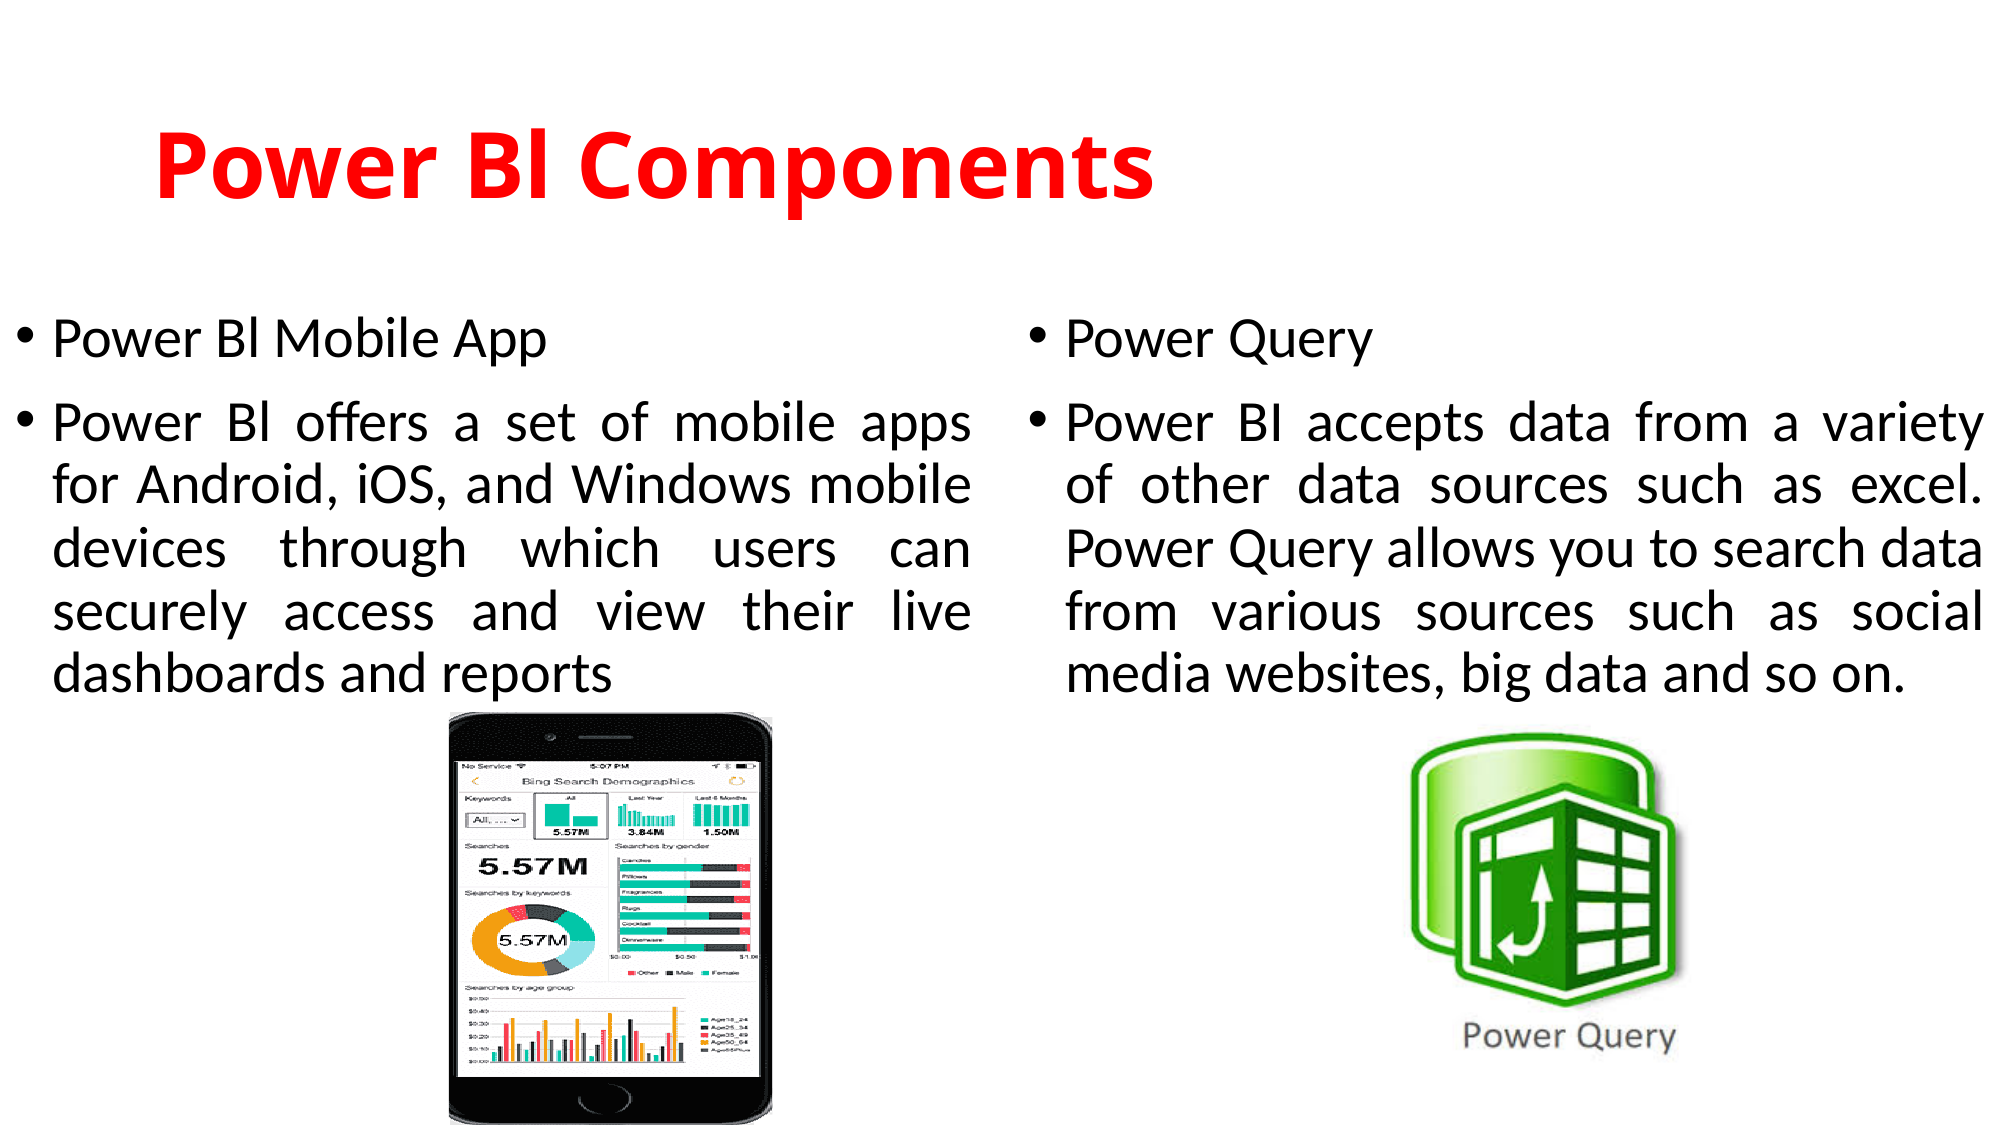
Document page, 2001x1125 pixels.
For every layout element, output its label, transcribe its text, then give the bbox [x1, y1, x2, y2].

picture [448, 712, 773, 1125]
picture [1390, 712, 1715, 1094]
list Power Query Power BI accepts data from a variety of other data sources such as excel. Power Query allows you to search data from various sources such as social media websites, big data and so on. [1012, 299, 2000, 1125]
list Power Bl Mobile App Power Bl offers a set of mobile apps for Android, iOS, and Windows mobile devices through which users can securely access and view their live dashboards and reports [0, 299, 988, 1125]
title Power Bl Components [137, 59, 1863, 278]
